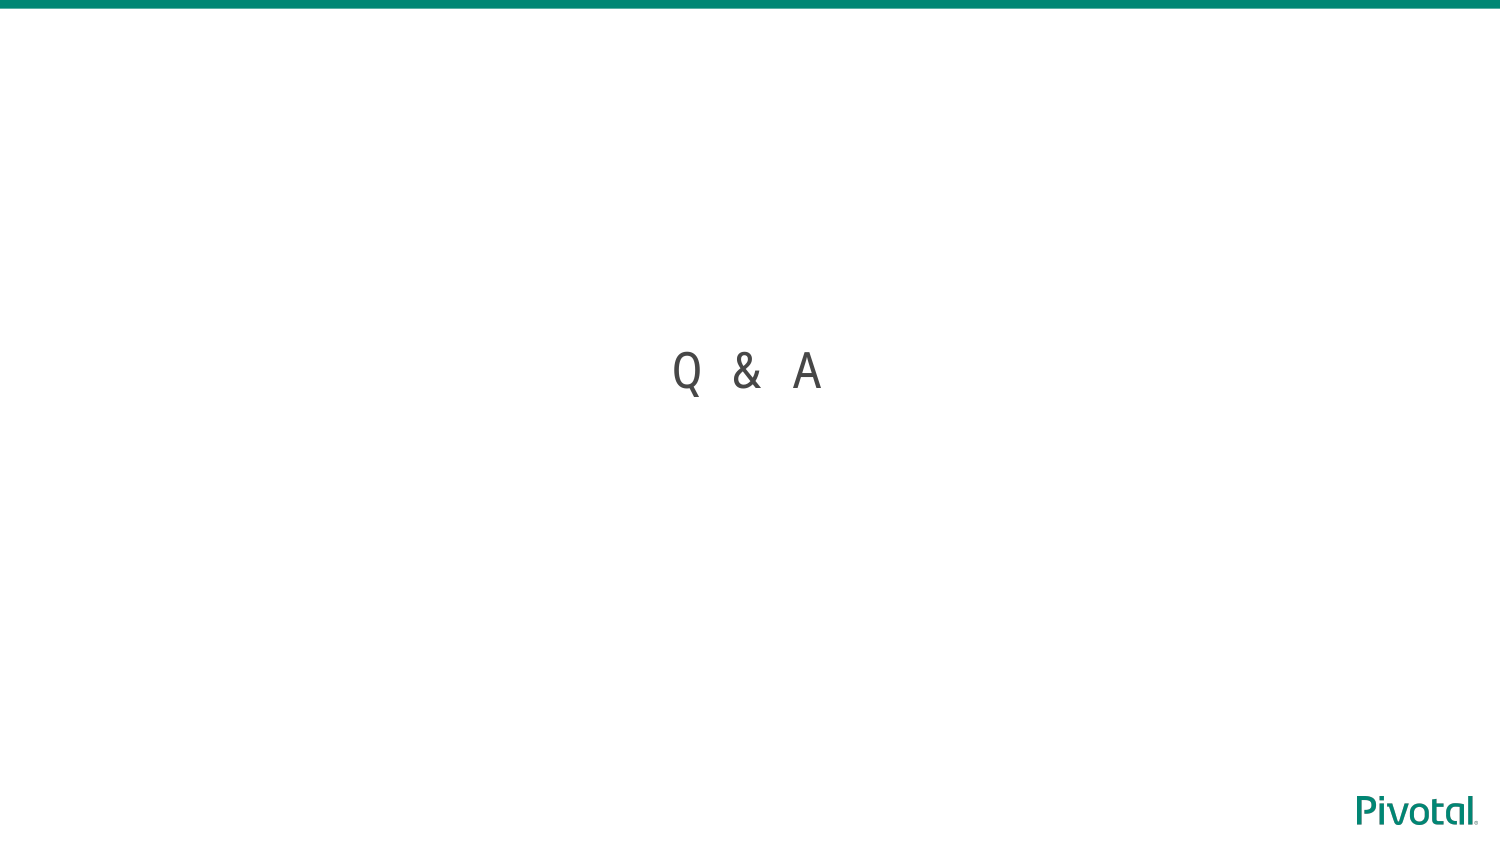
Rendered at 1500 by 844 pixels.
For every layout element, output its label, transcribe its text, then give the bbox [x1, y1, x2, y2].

list Q & A [47, 323, 1448, 430]
picture [1357, 796, 1478, 825]
